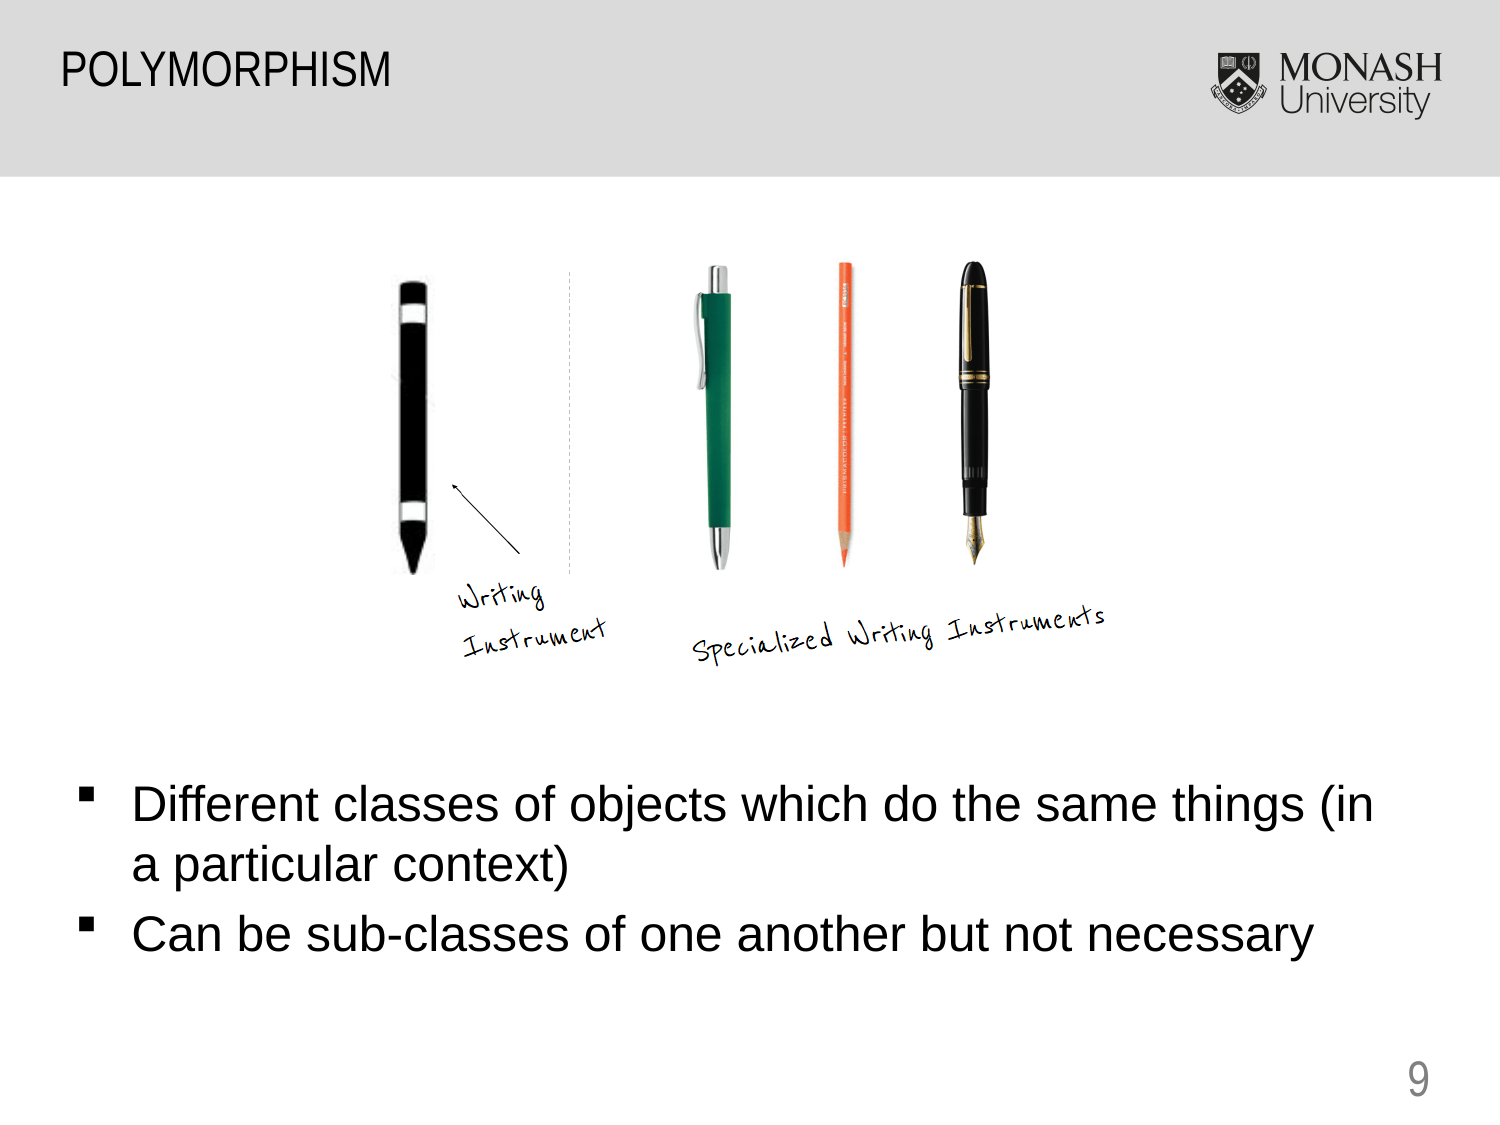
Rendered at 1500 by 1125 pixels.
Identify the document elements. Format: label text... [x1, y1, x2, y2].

list Different classes of objects which do the same things (in a particular context) Can be sub-classes of one another but not necessary [60, 763, 1411, 1052]
list POLYMORPHISM [45, 35, 986, 163]
picture [0, 0, 1500, 1125]
